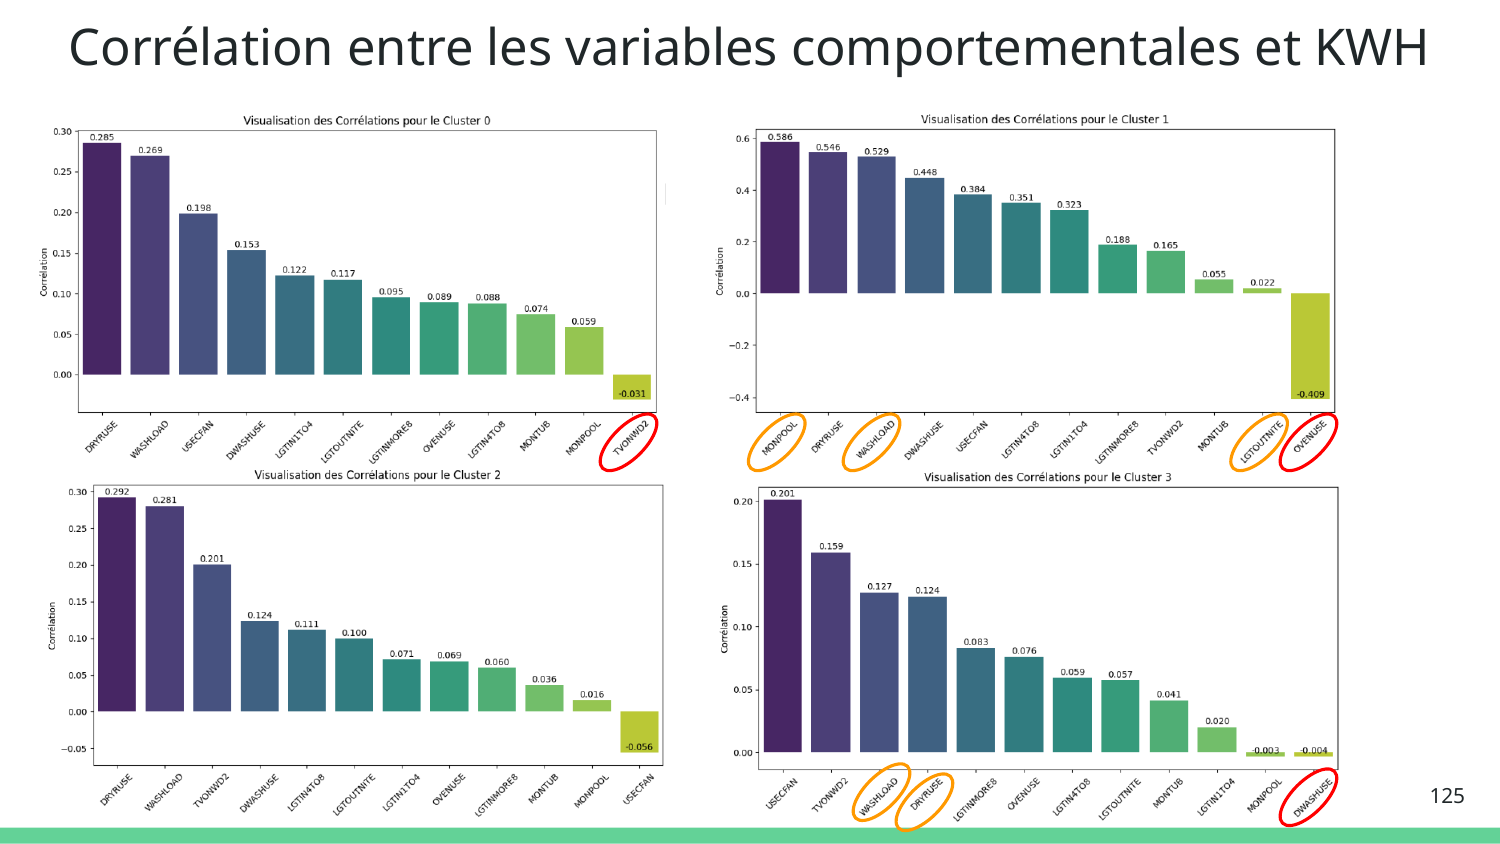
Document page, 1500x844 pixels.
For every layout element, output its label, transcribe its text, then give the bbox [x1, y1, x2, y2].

slide_number ‹#› [1389, 764, 1480, 830]
picture [38, 109, 667, 465]
picture [712, 110, 1340, 464]
title Corrélation entre les variables comportementales et KWH [51, 0, 1449, 94]
picture [712, 467, 1340, 822]
picture [38, 469, 667, 820]
